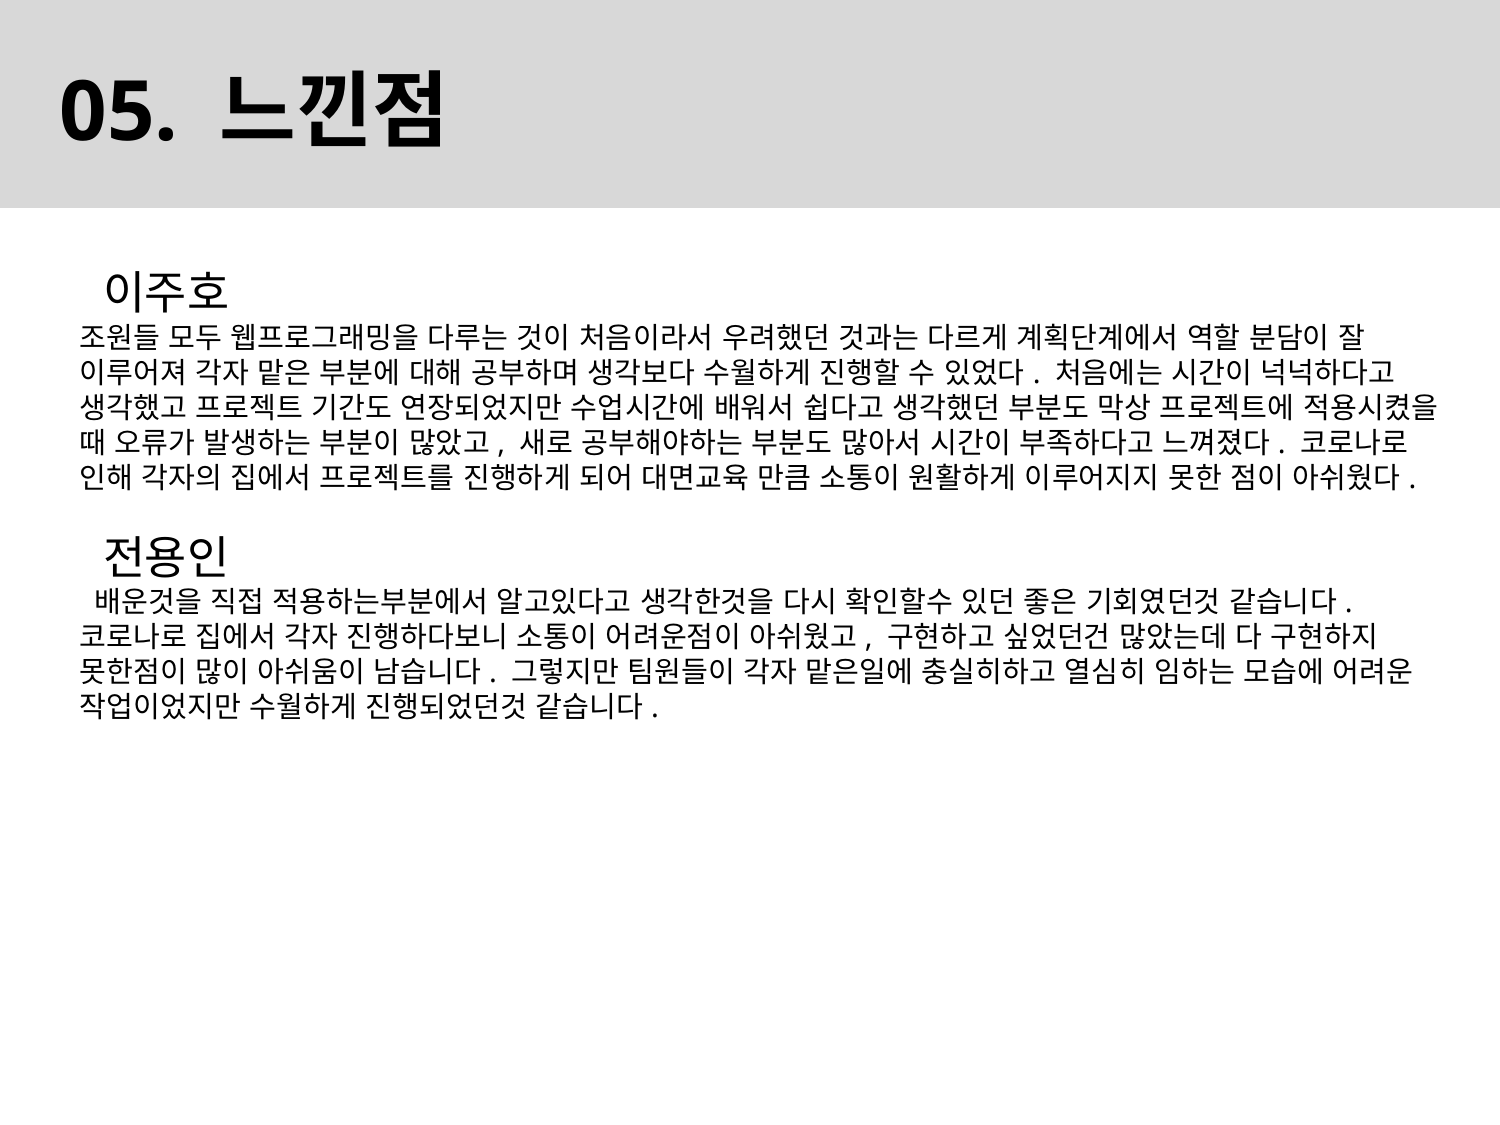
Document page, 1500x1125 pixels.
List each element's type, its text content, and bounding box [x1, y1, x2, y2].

text_box 05. 느낀점 [44, 61, 1312, 153]
text_box 이주호 조원들 모두 웹프로그래밍을 다루는 것이 처음이라서 우려했던 것과는 다르게 계획단계에서 역할 분담이 잘 이루어져 각자 맡은 부분에 대해 공부하며 생각보다 수월하게 진행할 수 있었다. 처음에는 시간이 넉넉하다고 생각했고 프로젝트 기간도 연장되었지만 수업시간에 배워서 쉽다고 생각했던 부분도 막상 프로젝트에 적용시켰을 때 오류가 발생하는 부분이 많았고, 새로 공부해야하는 부분도 많아서 시간이 부족하다고 느껴졌다. 코로나로 인해 각자의 집에서 프로젝트를 진행하게 되어 대면교육 만큼 소통이 원활하게 이루어지지 못한 점이 아쉬웠다. 전용인 배운것을 직접 적용하는부분에서 알고있다고 생각한것을 다시 확인할수 있던 좋은 기회였던것 같습니다. 코로나로 집에서 각자 진행하다보니 소통이 어려운점이 아쉬웠고, 구현하고 싶었던건 많았는데 다 구현하지 못한점이 많이 아쉬움이 남습니다. 그렇지만 팀원들이 각자 맡은일에 충실히하고 열심히 임하는 모습에 어려운 작업이었지만 수월하게 진행되었던것 같습니다. [64, 249, 1456, 1094]
